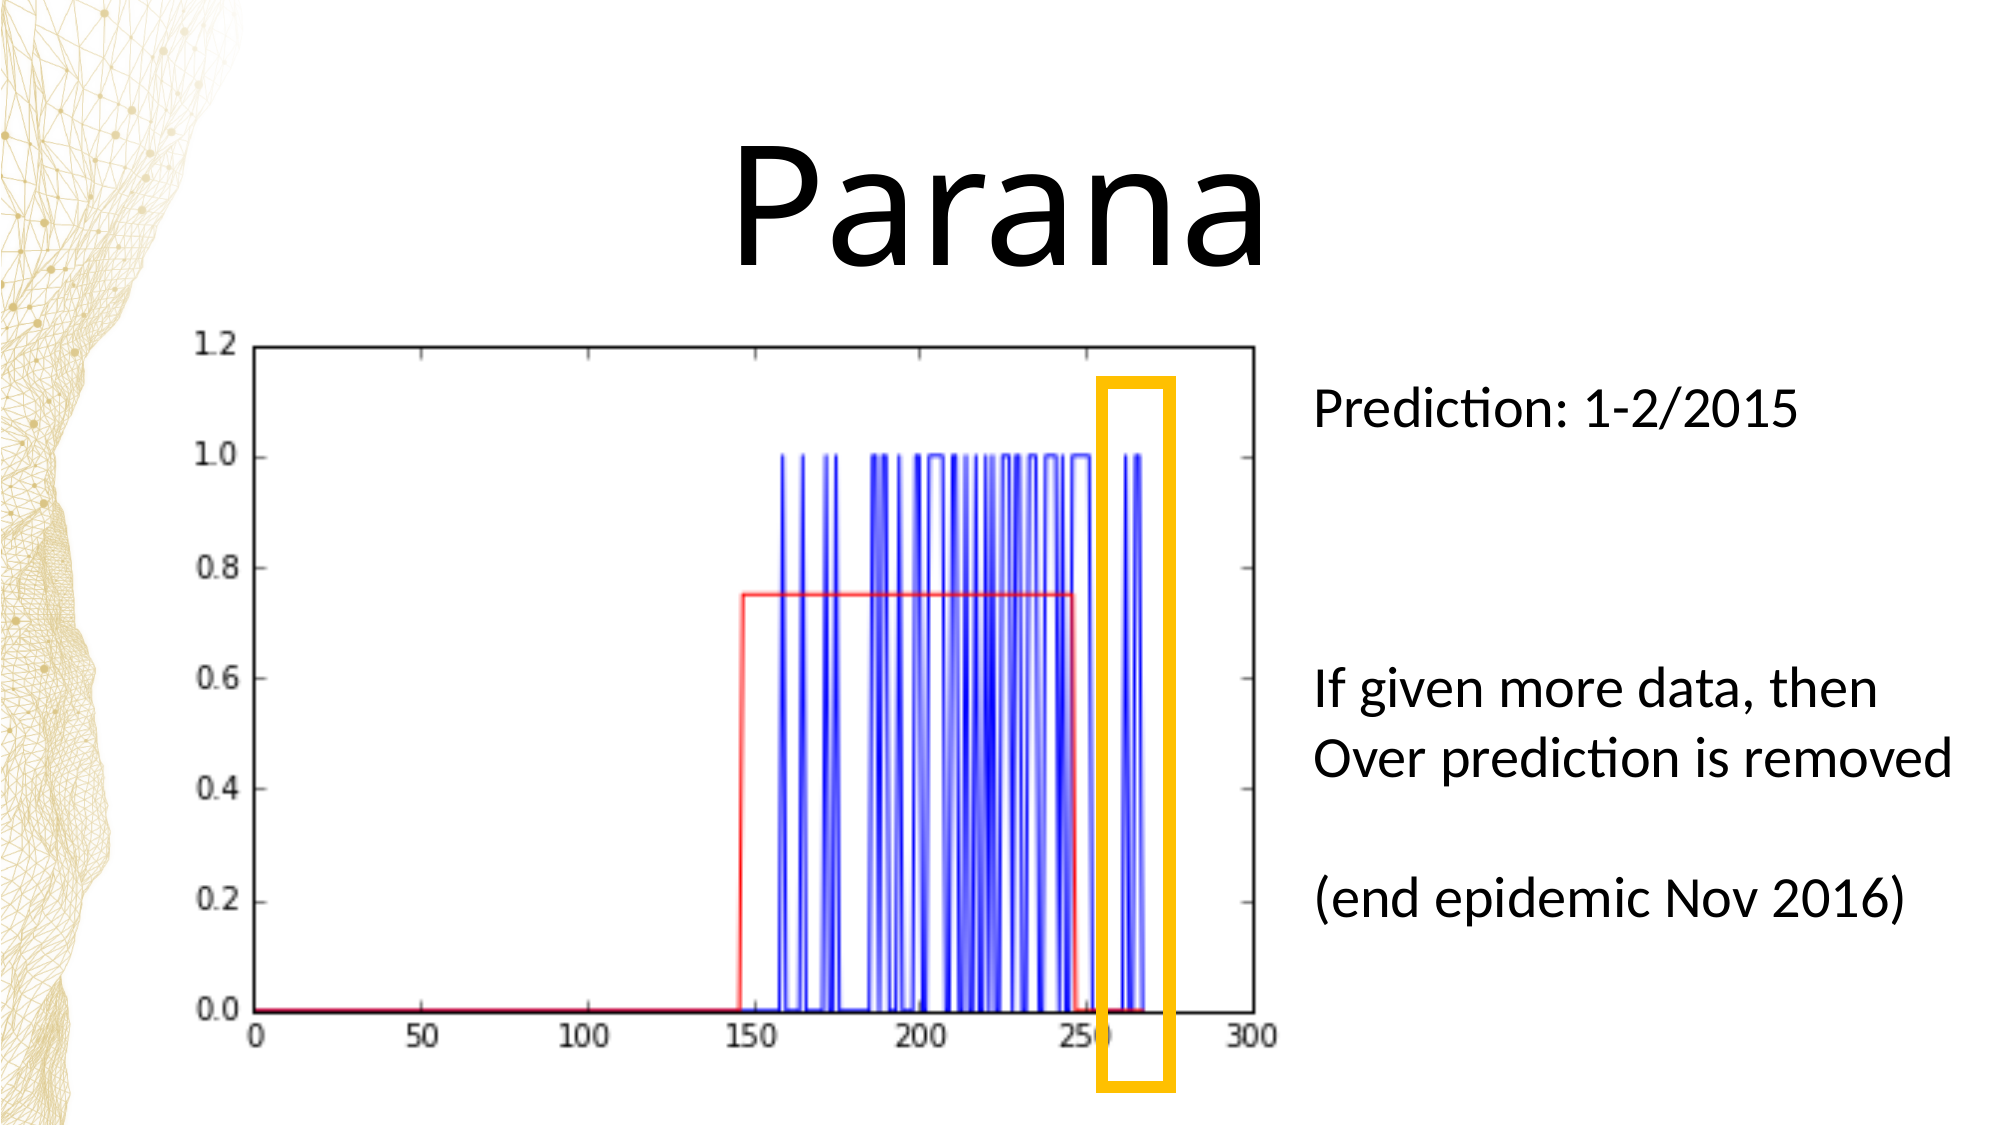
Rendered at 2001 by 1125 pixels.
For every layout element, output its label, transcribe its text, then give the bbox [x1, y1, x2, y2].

text_box Prediction: 1-2/2015 If given more data, then Over prediction is removed (end epidemic Nov 2016) [1313, 362, 1970, 937]
text_box Parana [0, 91, 2000, 306]
picture [0, 308, 1313, 1078]
text_box [1101, 1078, 1171, 1088]
